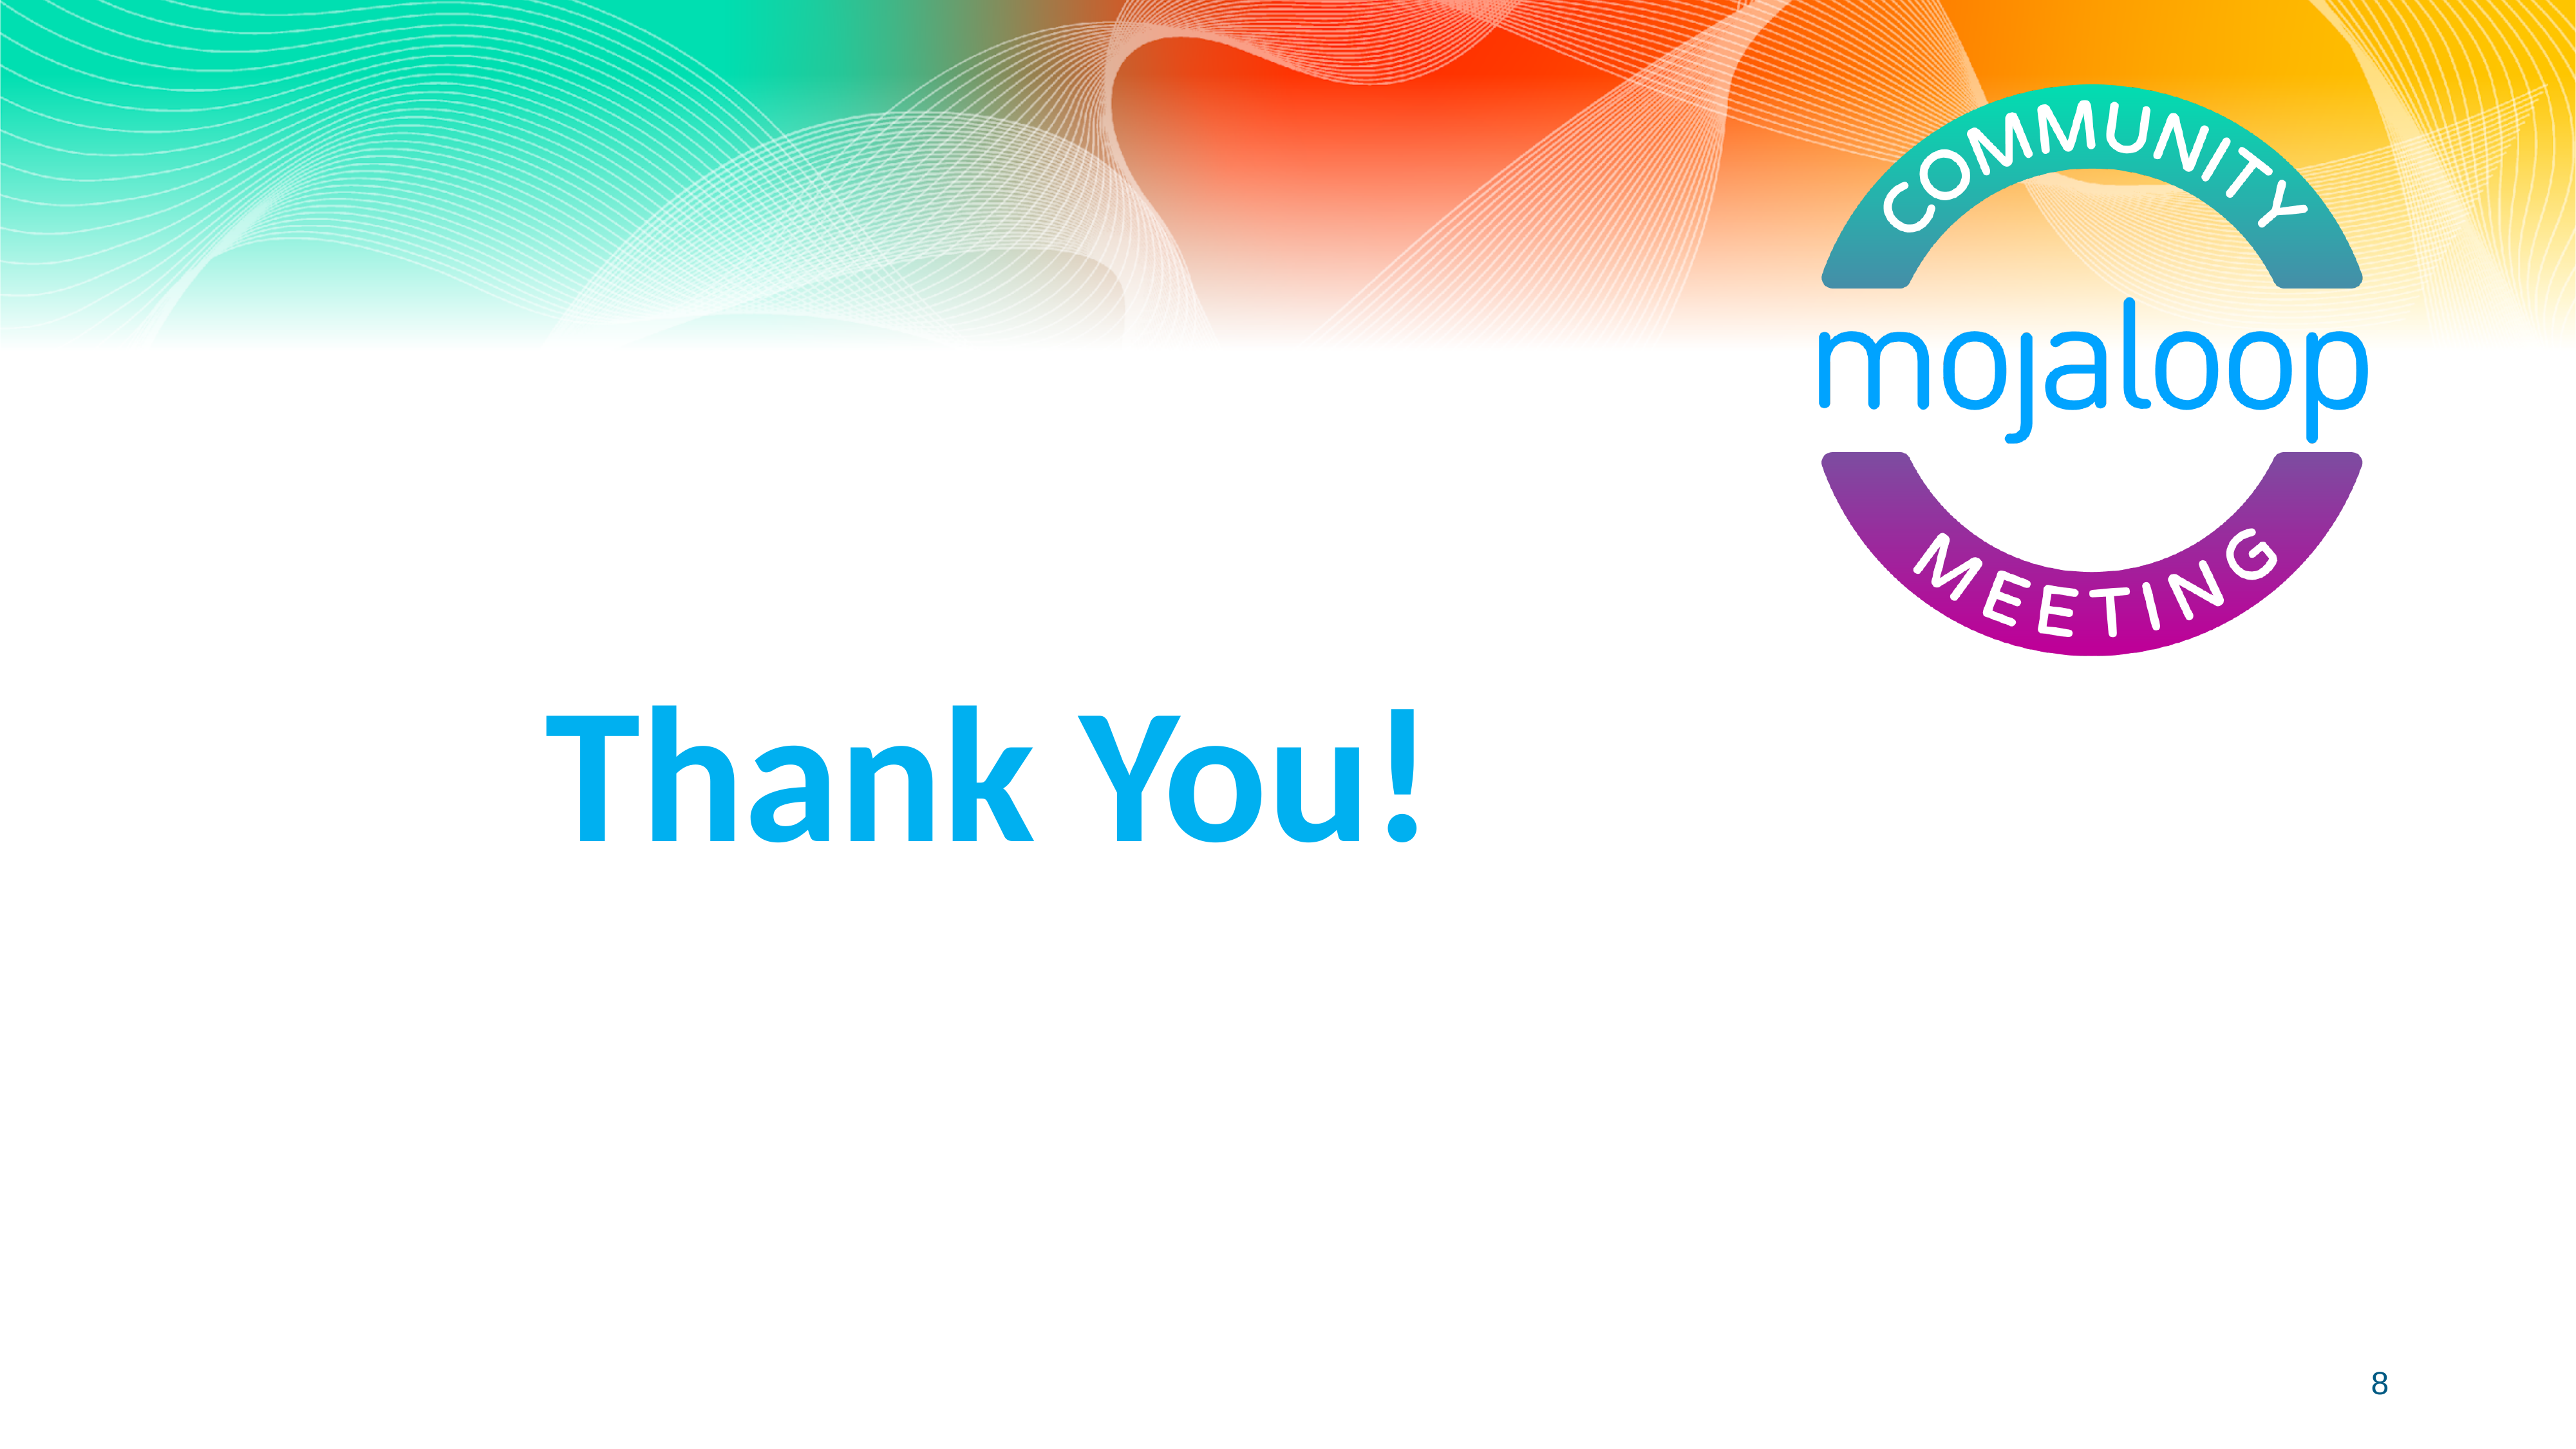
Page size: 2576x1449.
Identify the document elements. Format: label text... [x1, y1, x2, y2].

picture [0, 0, 2576, 1449]
title Thank You! [467, 640, 1514, 918]
slide_number ‹#› [1819, 1343, 2399, 1421]
